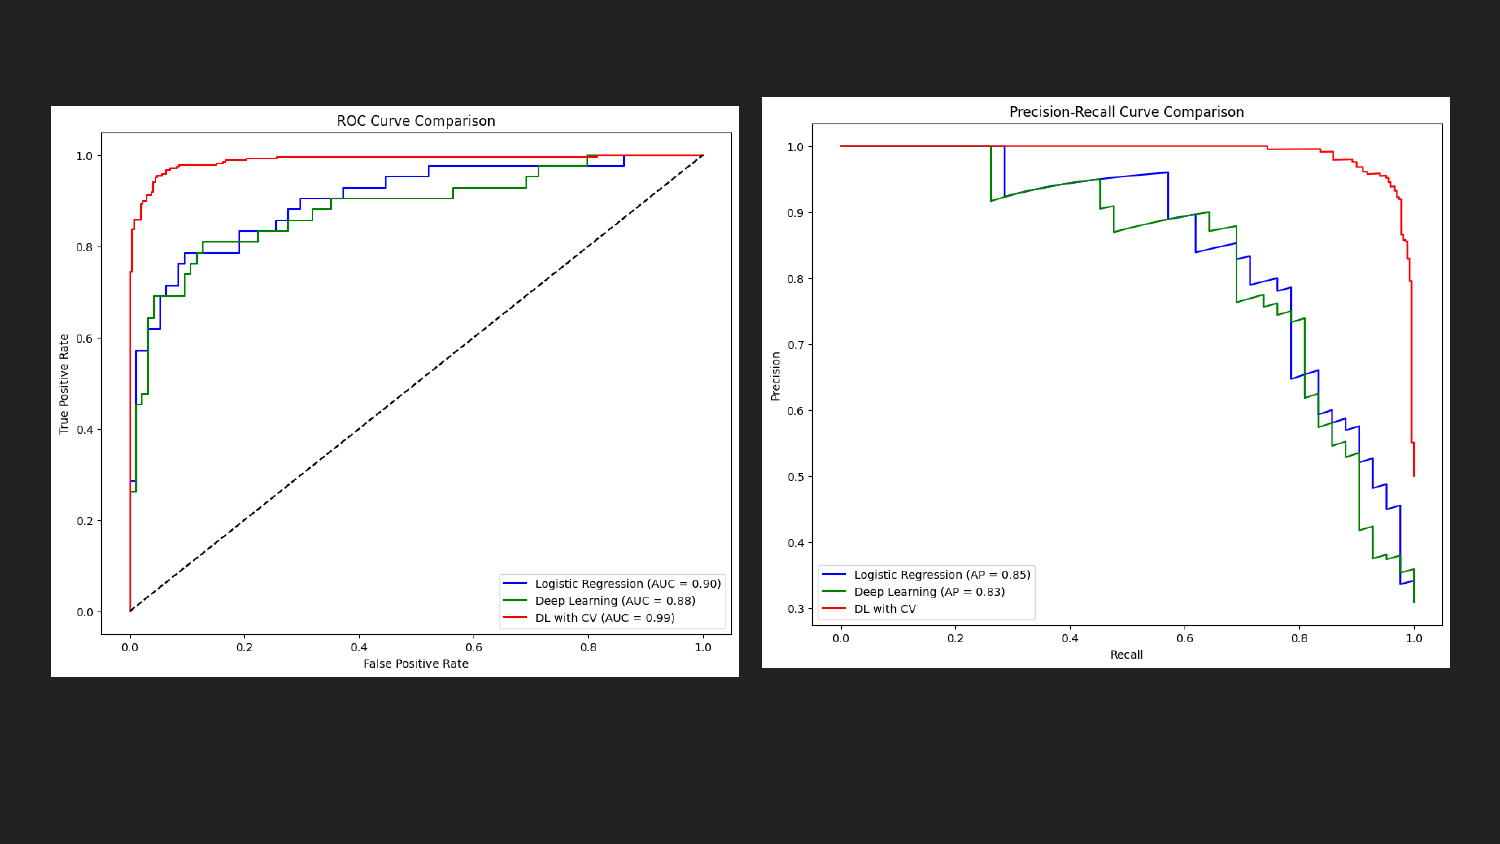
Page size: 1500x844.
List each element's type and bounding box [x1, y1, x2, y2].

picture [761, 97, 1450, 668]
picture [50, 106, 739, 677]
